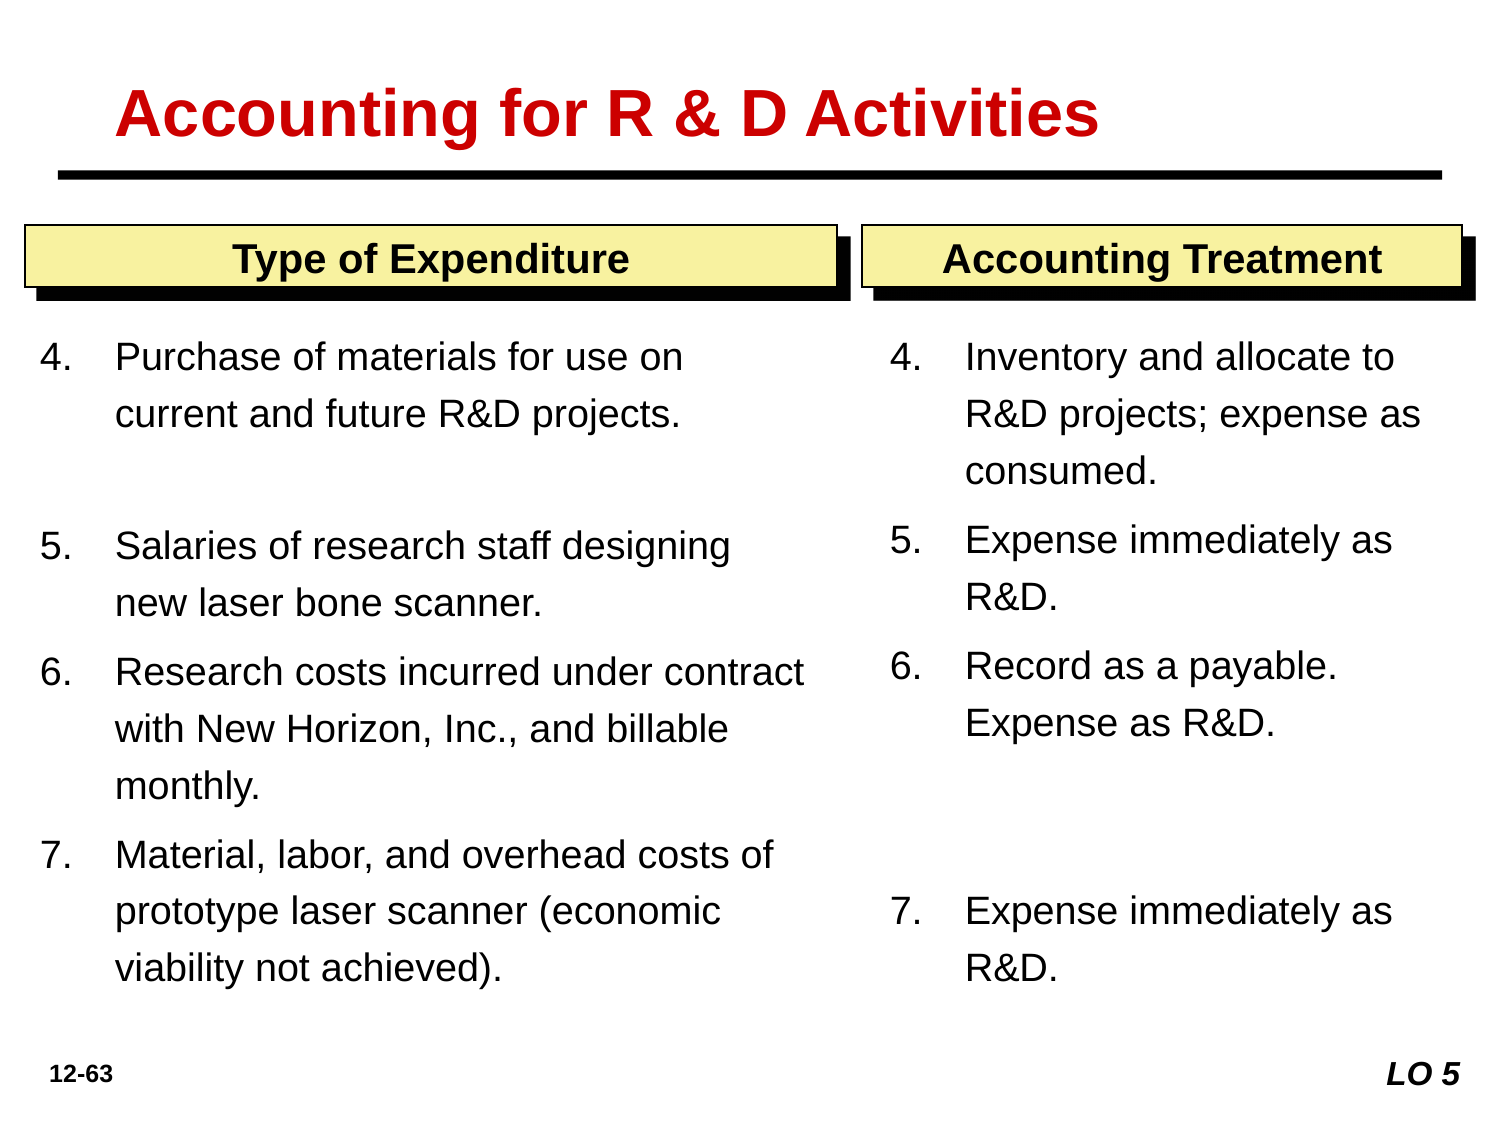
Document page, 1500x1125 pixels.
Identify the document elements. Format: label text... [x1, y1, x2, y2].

text_box Type of Expenditure [24, 224, 838, 288]
text_box LO 5 [1324, 1044, 1475, 1100]
text_box Purchase of materials for use on current and future R&D projects. Salaries of research staff designing new laser bone scanner. Research costs incurred under contract with New Horizon, Inc., and billable monthly. Material, labor, and overhead costs of prototype laser scanner (economic viability not achieved). [24, 314, 825, 1025]
text_box Inventory and allocate to R&D projects; expense as consumed. Expense immediately as R&D. Record as a payable. Expense as R&D. Expense immediately as R&D. [874, 314, 1475, 875]
text_box Accounting for R & D Activities [99, 62, 1463, 155]
text_box Accounting Treatment [862, 224, 1463, 288]
